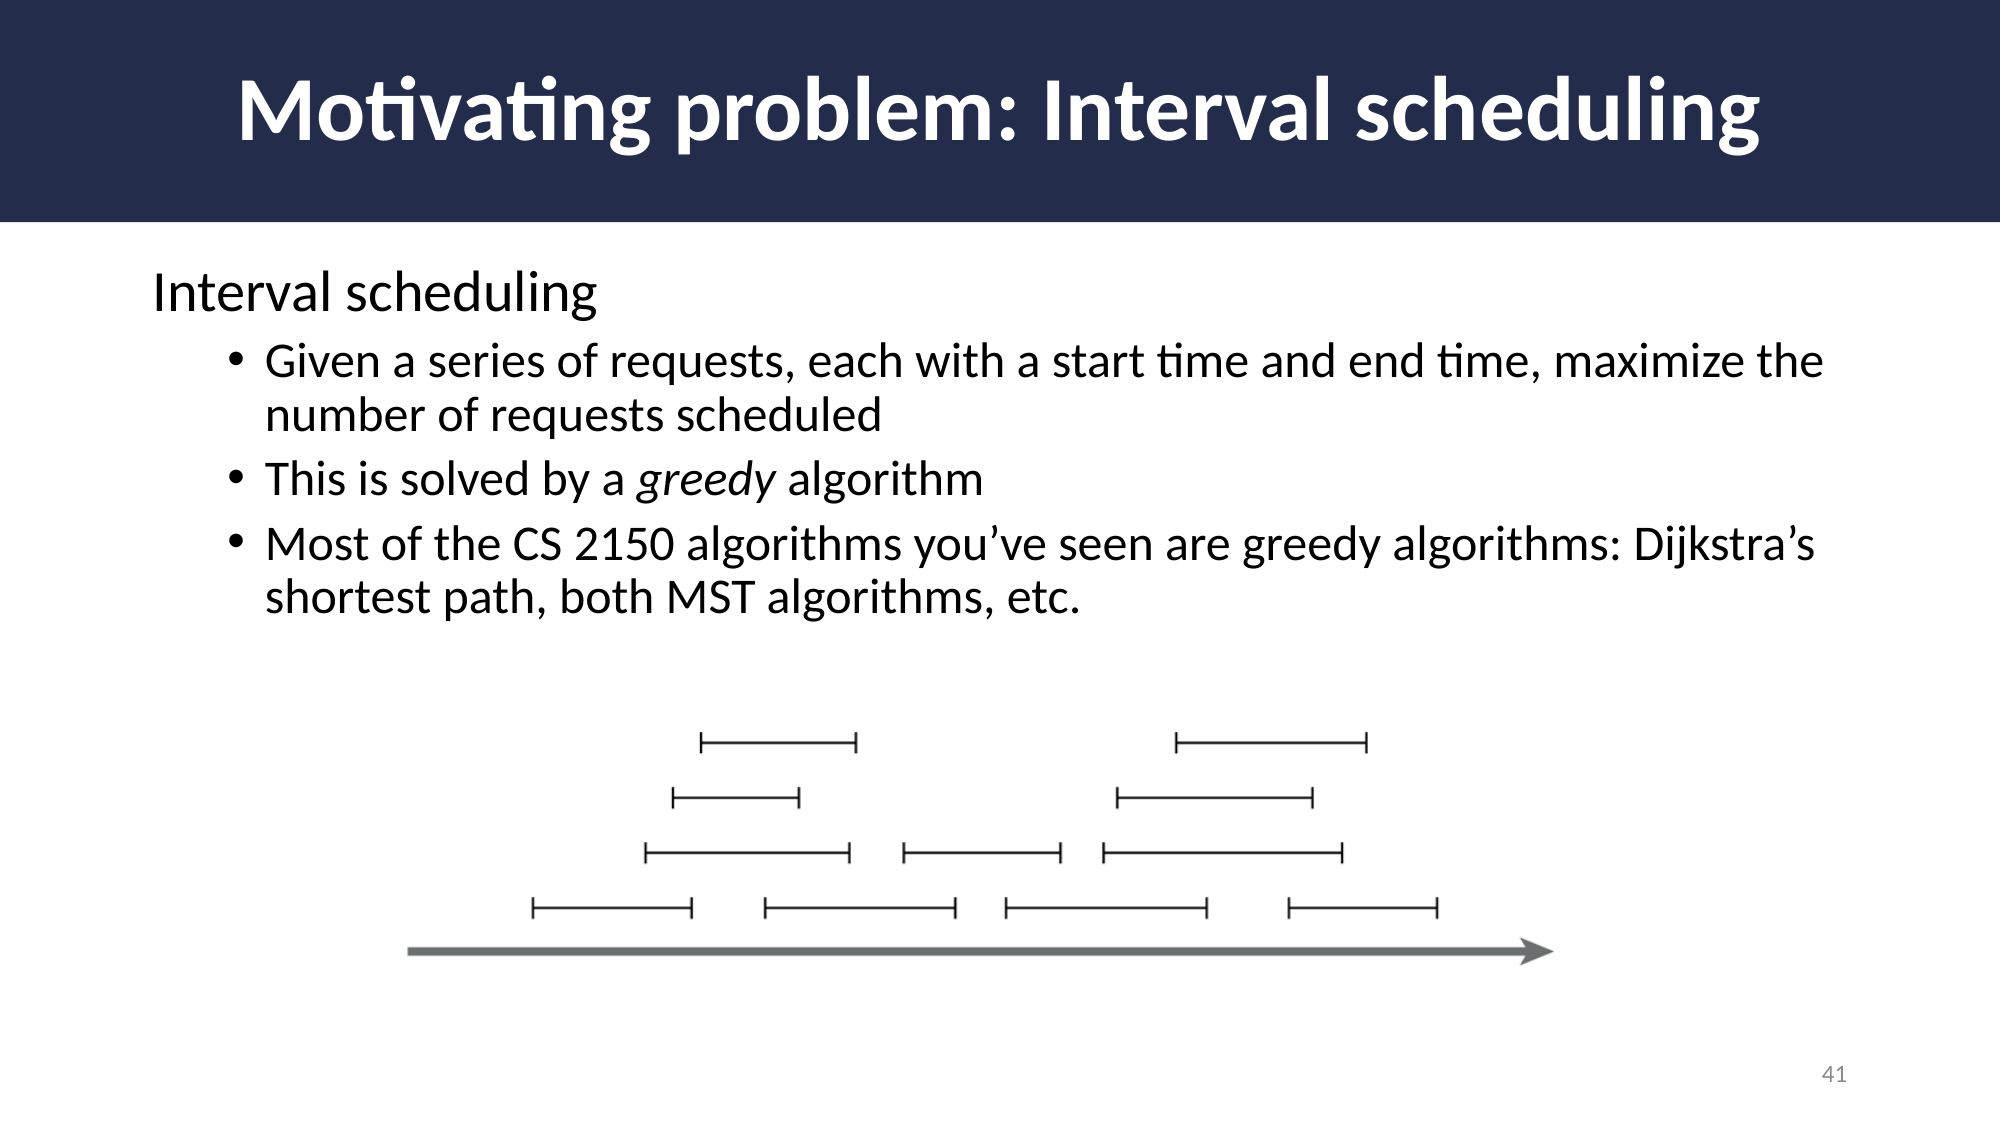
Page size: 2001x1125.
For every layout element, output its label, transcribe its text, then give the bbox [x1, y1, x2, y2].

title Motivating problem: Interval scheduling [0, 0, 2000, 223]
picture [362, 649, 1638, 1001]
slide_number 41 [1412, 1042, 1863, 1103]
list Interval scheduling Given a series of requests, each with a start time and end time, maximize the number of requests scheduled This is solved by a greedy algorithm Most of the CS 2150 algorithms you’ve seen are greedy algorithms: Dijkstra’s shortest path, both MST algorithms, etc. [137, 253, 1863, 1010]
